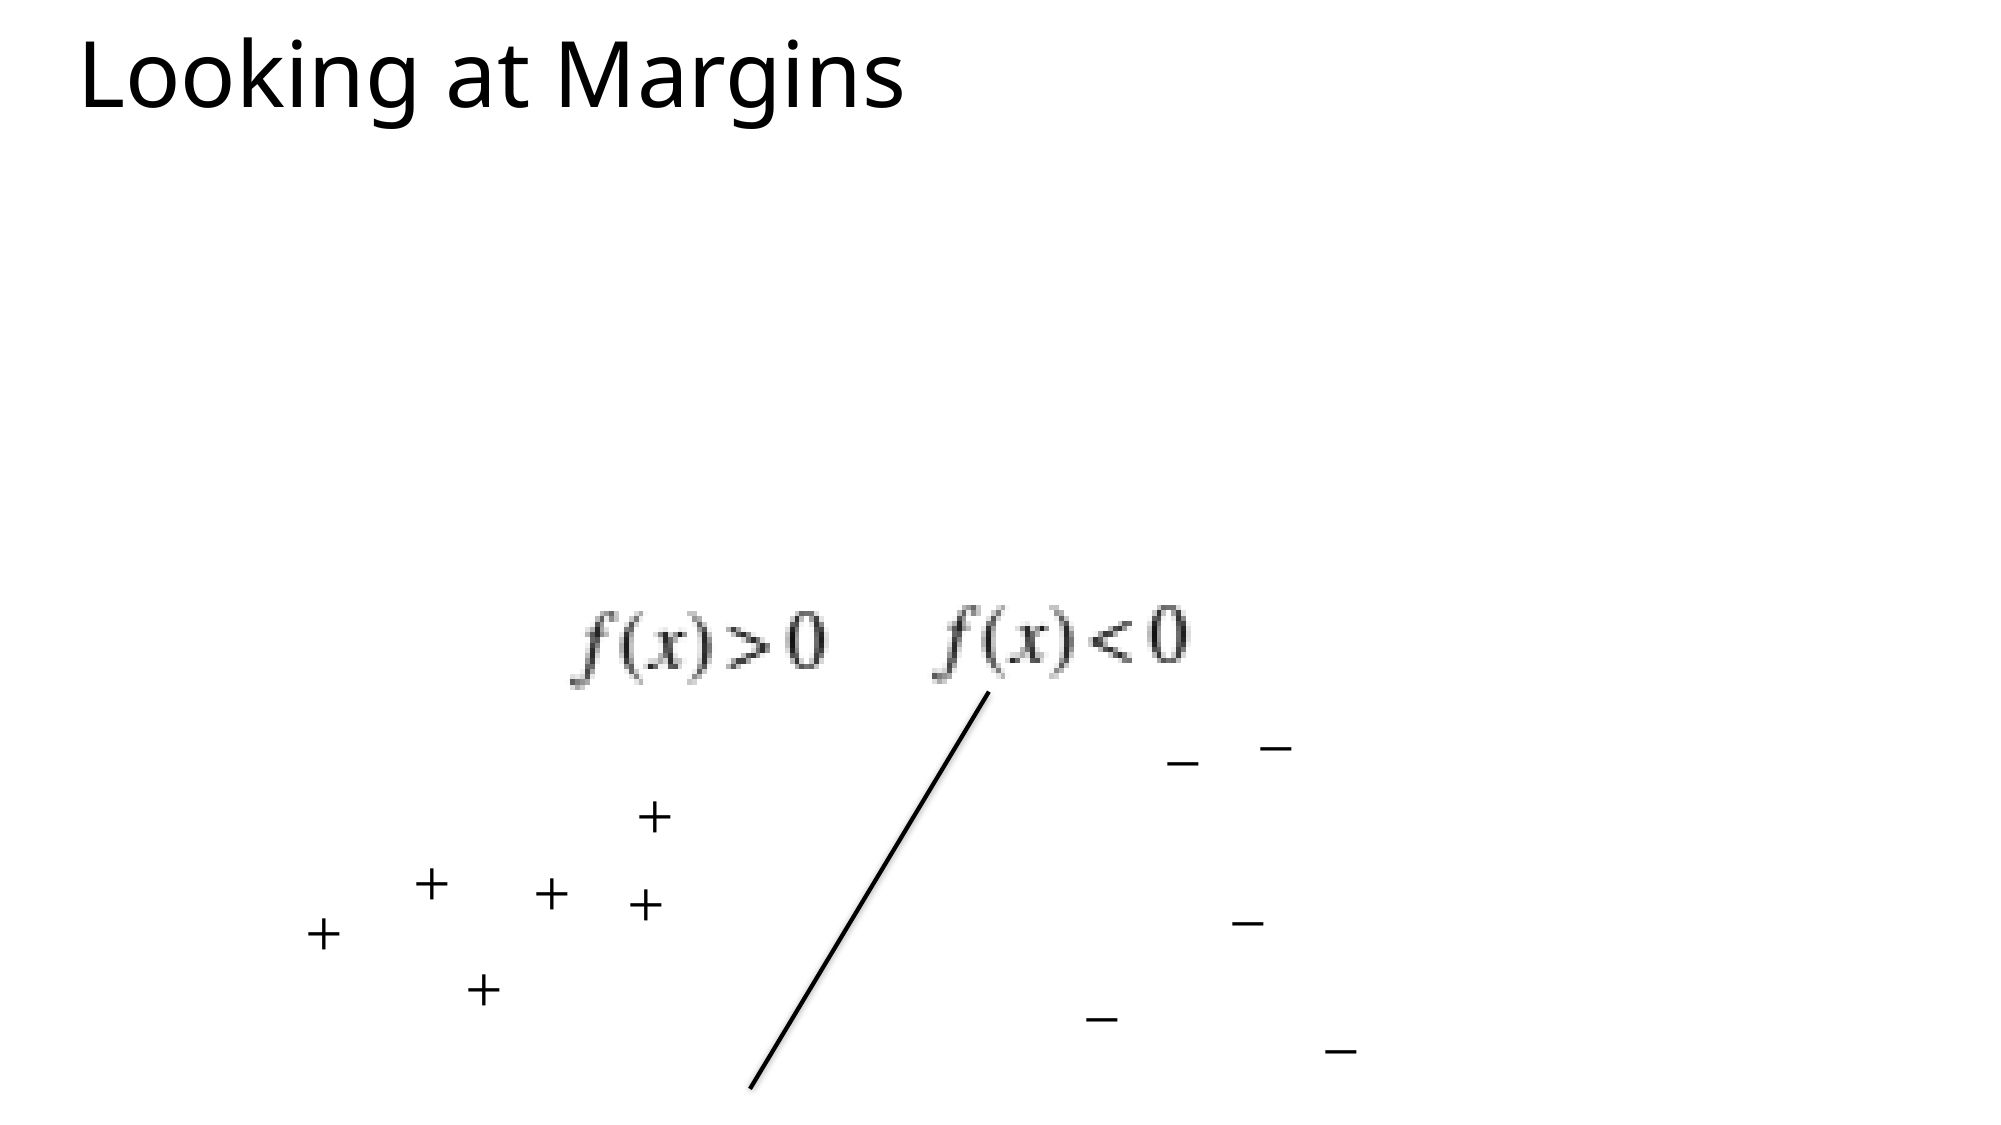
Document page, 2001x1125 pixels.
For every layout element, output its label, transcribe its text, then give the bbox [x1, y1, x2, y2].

title Looking at Margins [62, 29, 1953, 205]
text_box + [621, 765, 689, 861]
text_box + [612, 853, 680, 949]
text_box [922, 590, 1192, 691]
text_box − [1149, 712, 1217, 808]
text_box + [518, 842, 587, 938]
text_box − [1214, 872, 1283, 968]
text_box − [1068, 968, 1136, 1064]
text_box + [290, 882, 358, 978]
text_box − [1242, 697, 1310, 792]
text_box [560, 595, 830, 697]
text_box + [450, 938, 518, 1034]
text_box + [399, 832, 467, 927]
text_box − [1307, 1000, 1375, 1096]
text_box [749, 691, 990, 1090]
